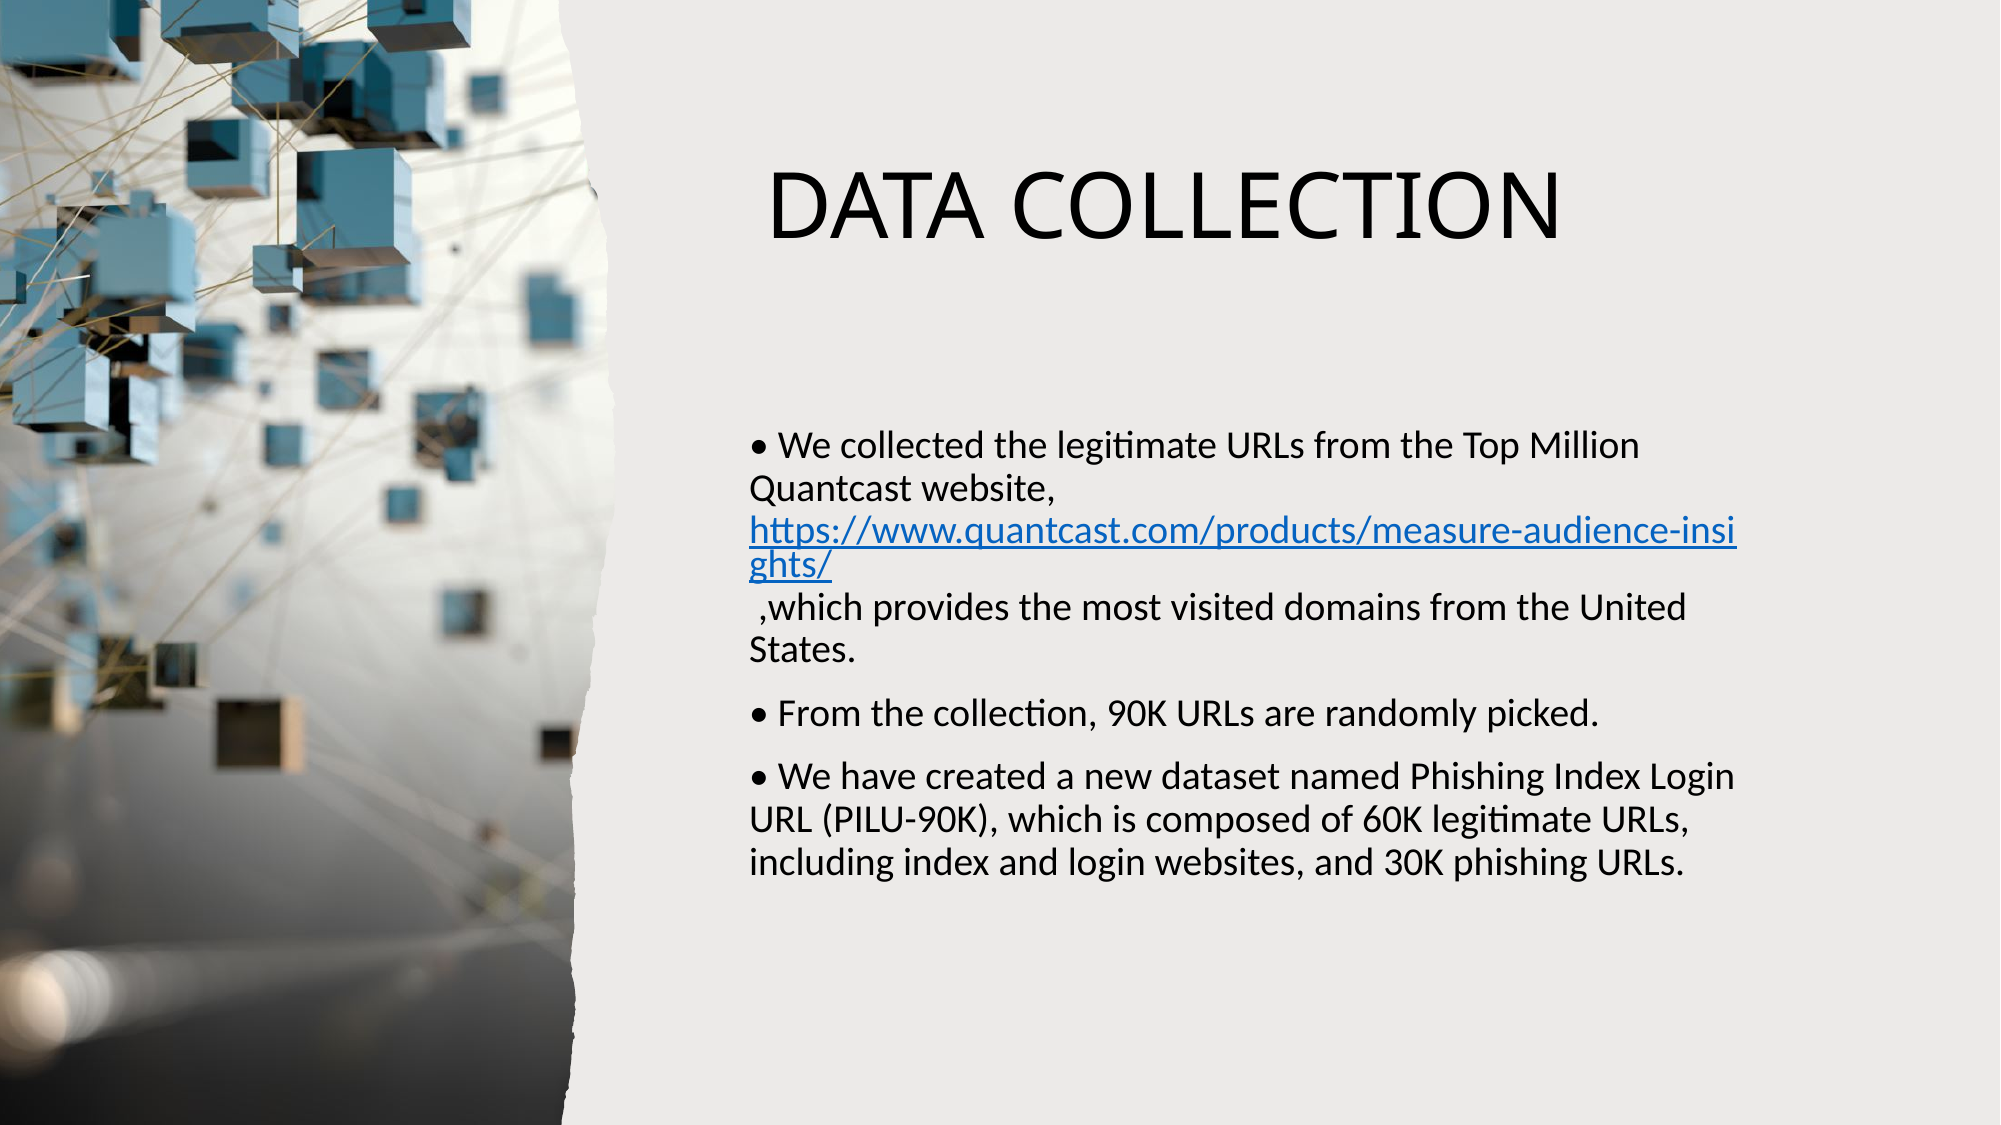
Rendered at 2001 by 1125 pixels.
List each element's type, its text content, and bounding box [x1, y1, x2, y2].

list • We collected the legitimate URLs from the Top Million Quantcast website, https://www.quantcast.com/products/measure-audience-insights/ ,which provides the most visited domains from the United States. • From the collection, 90K URLs are randomly picked. • We have created a new dataset named Phishing Index Login URL (PILU-90K), which is composed of 60K legitimate URLs, including index and login websites, and 30K phishing URLs. [734, 417, 1760, 991]
text_box [616, 0, 2000, 1125]
title DATA COLLECTION [750, 98, 1863, 319]
picture [0, 0, 616, 1125]
